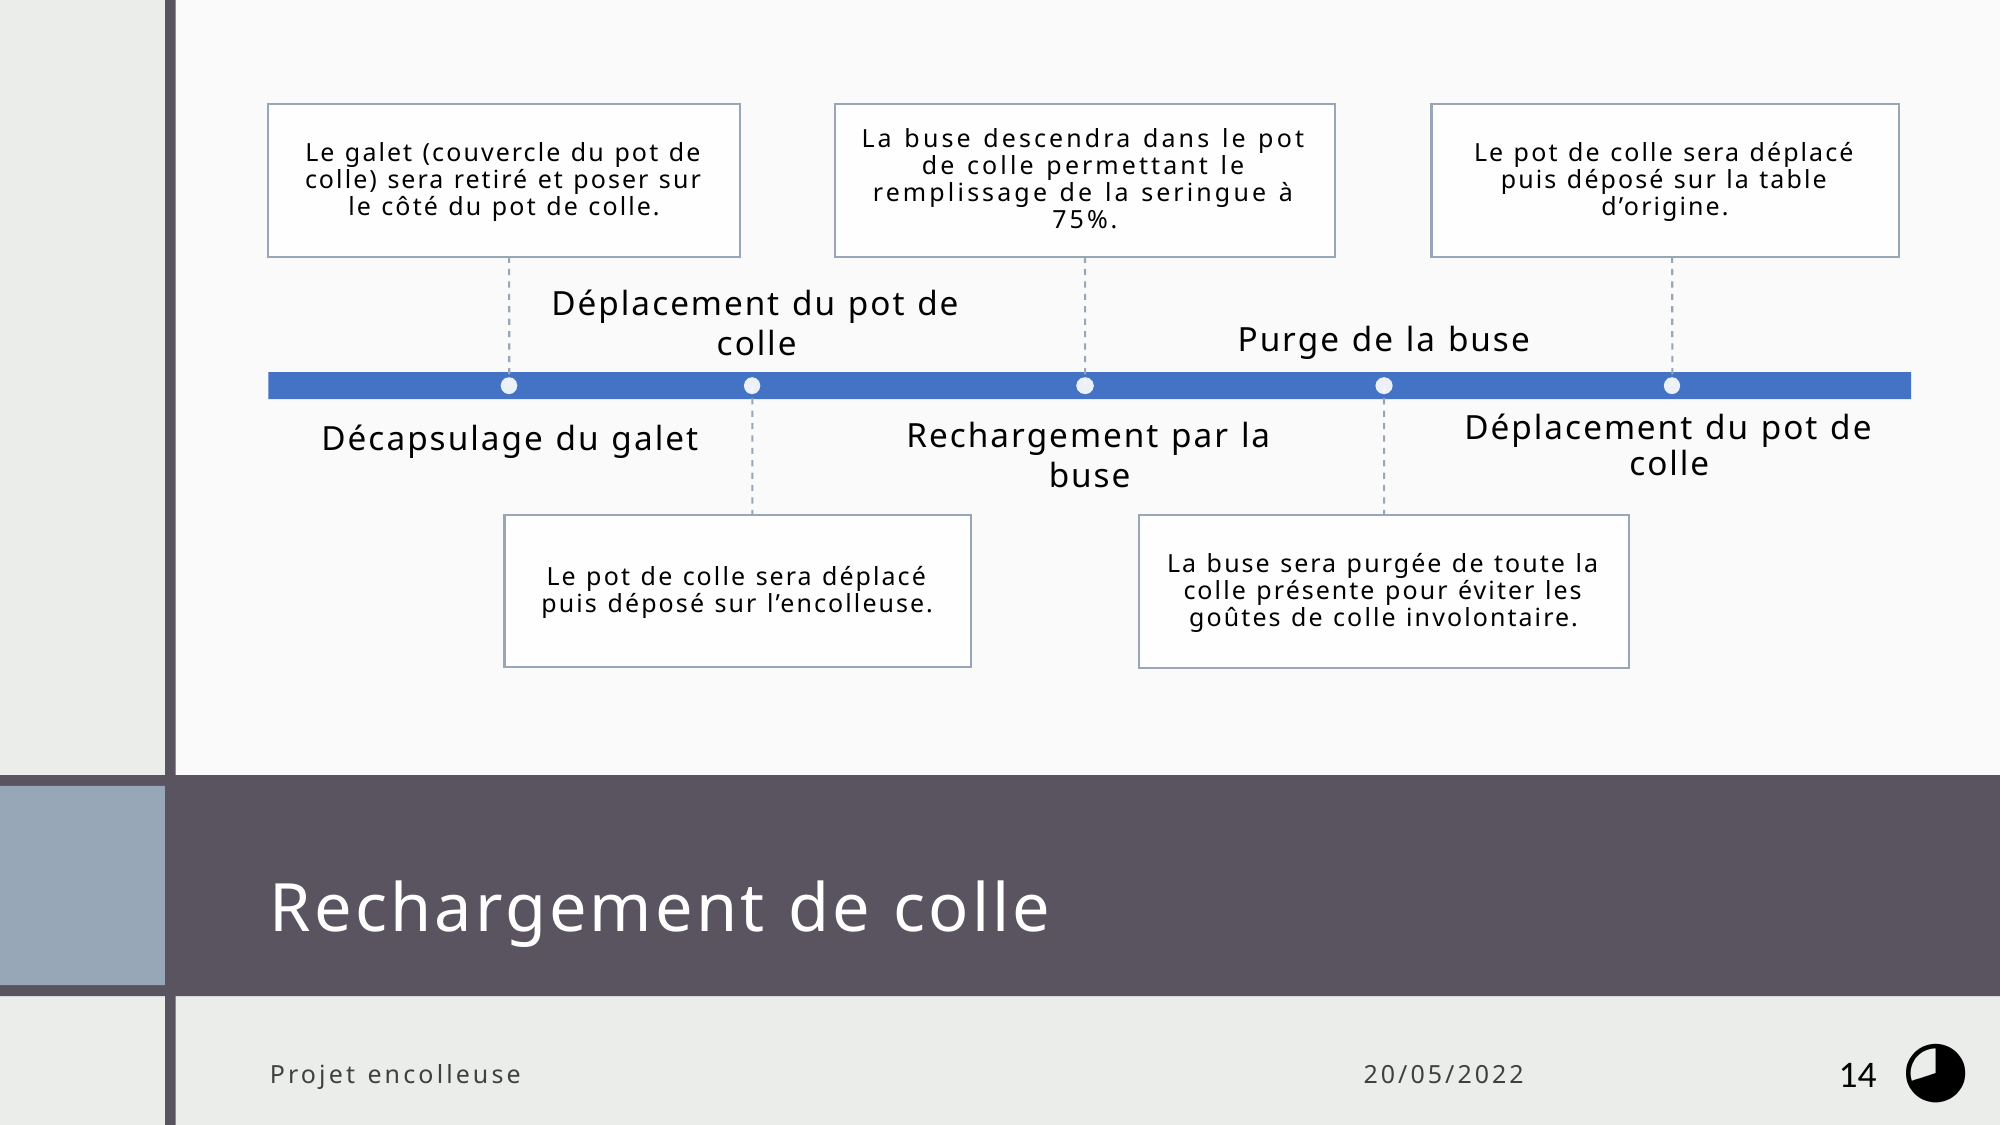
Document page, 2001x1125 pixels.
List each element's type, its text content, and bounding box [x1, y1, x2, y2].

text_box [268, 103, 1912, 668]
title Rechargement de colle [251, 799, 1895, 969]
text_box 20/05/2022 [1345, 1034, 1698, 1110]
picture [1898, 1036, 1973, 1110]
text_box Projet encolleuse [251, 1034, 1193, 1110]
text_box 14 [1733, 1034, 1895, 1110]
